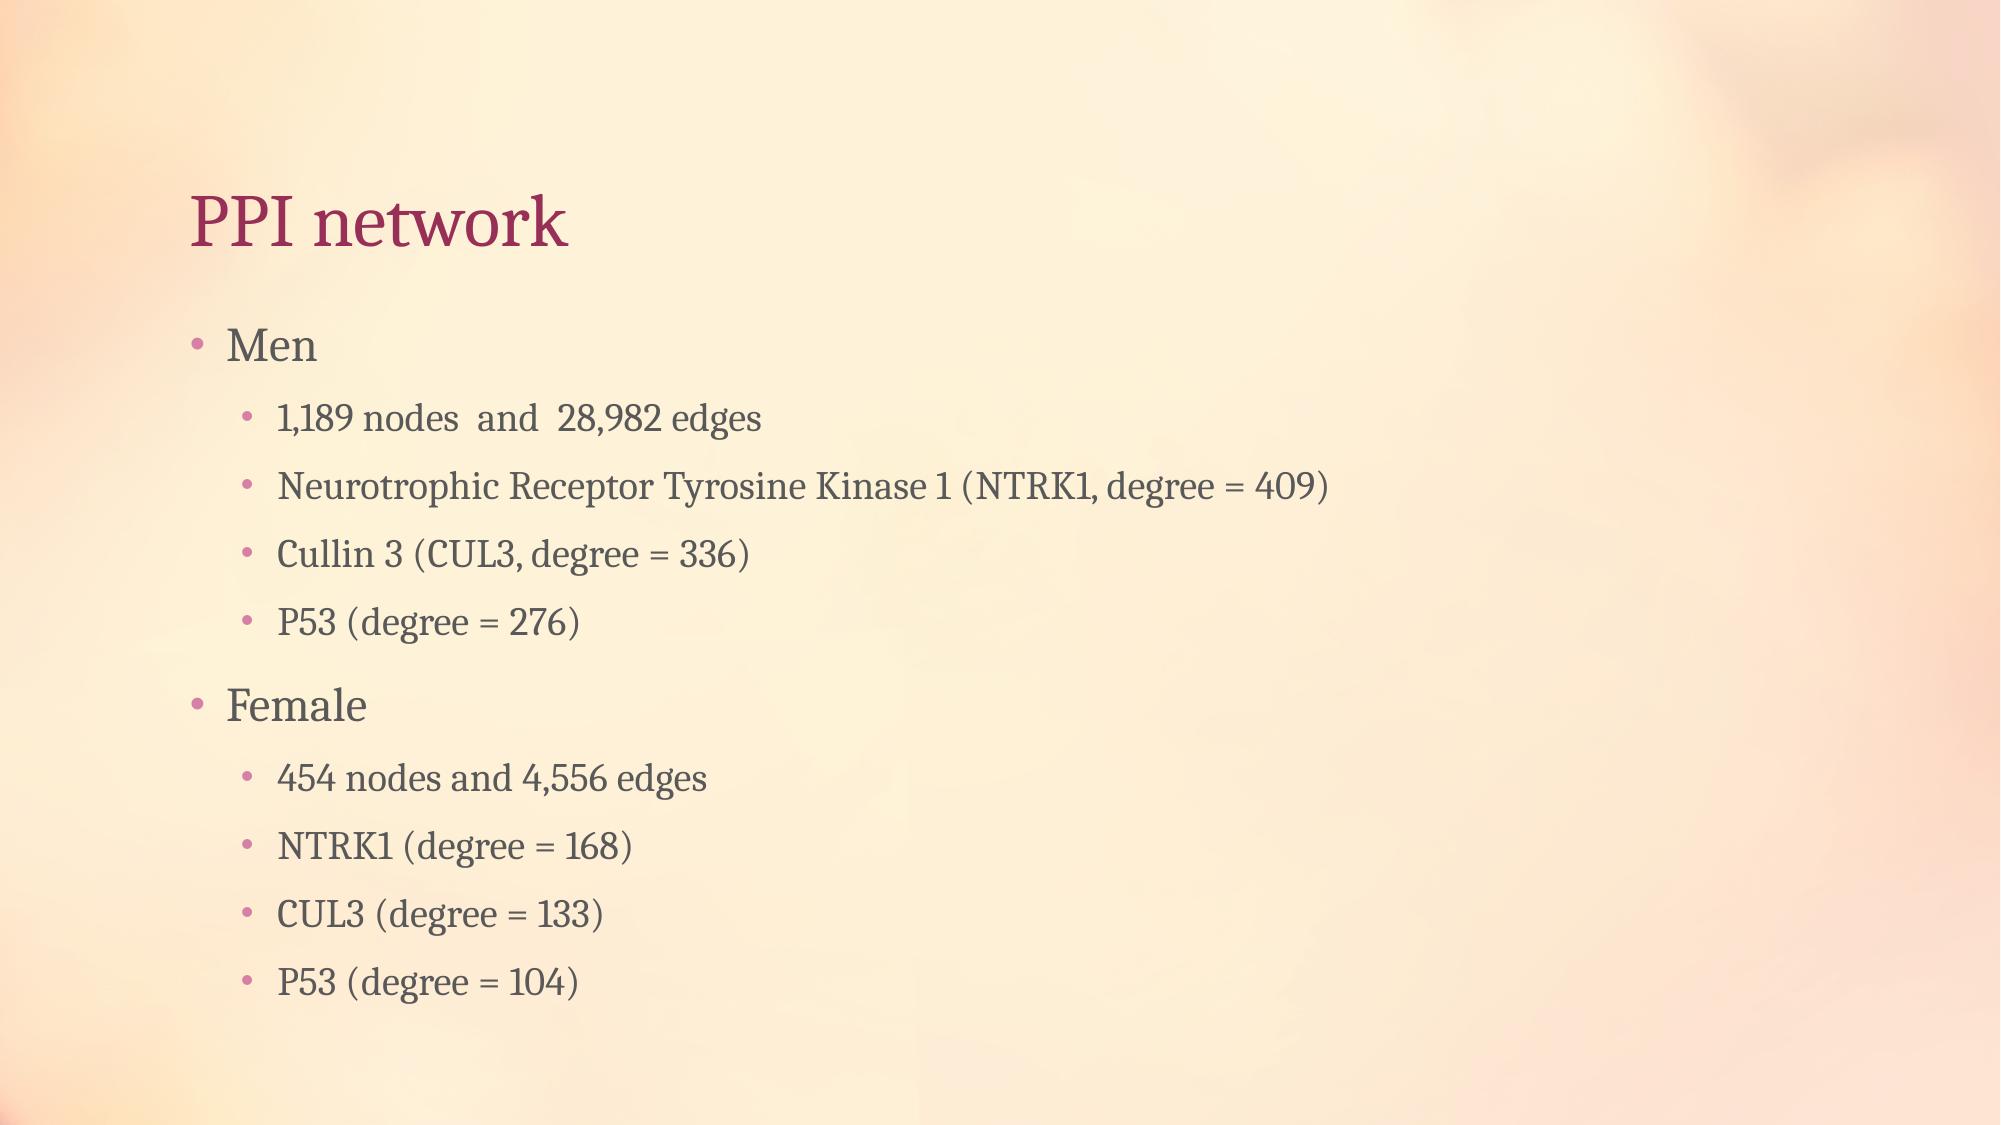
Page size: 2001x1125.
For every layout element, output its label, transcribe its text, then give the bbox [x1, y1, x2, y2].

title PPI network [174, 75, 1825, 271]
picture [0, 0, 2001, 1125]
list Men 1,189 nodes and 28,982 edges Neurotrophic Receptor Tyrosine Kinase 1 (NTRK1, degree = 409) Cullin 3 (CUL3, degree = 336) P53 (degree = 276) Female 454 nodes and 4,556 edges NTRK1 (degree = 168) CUL3 (degree = 133) P53 (degree = 104) [174, 312, 1825, 1013]
